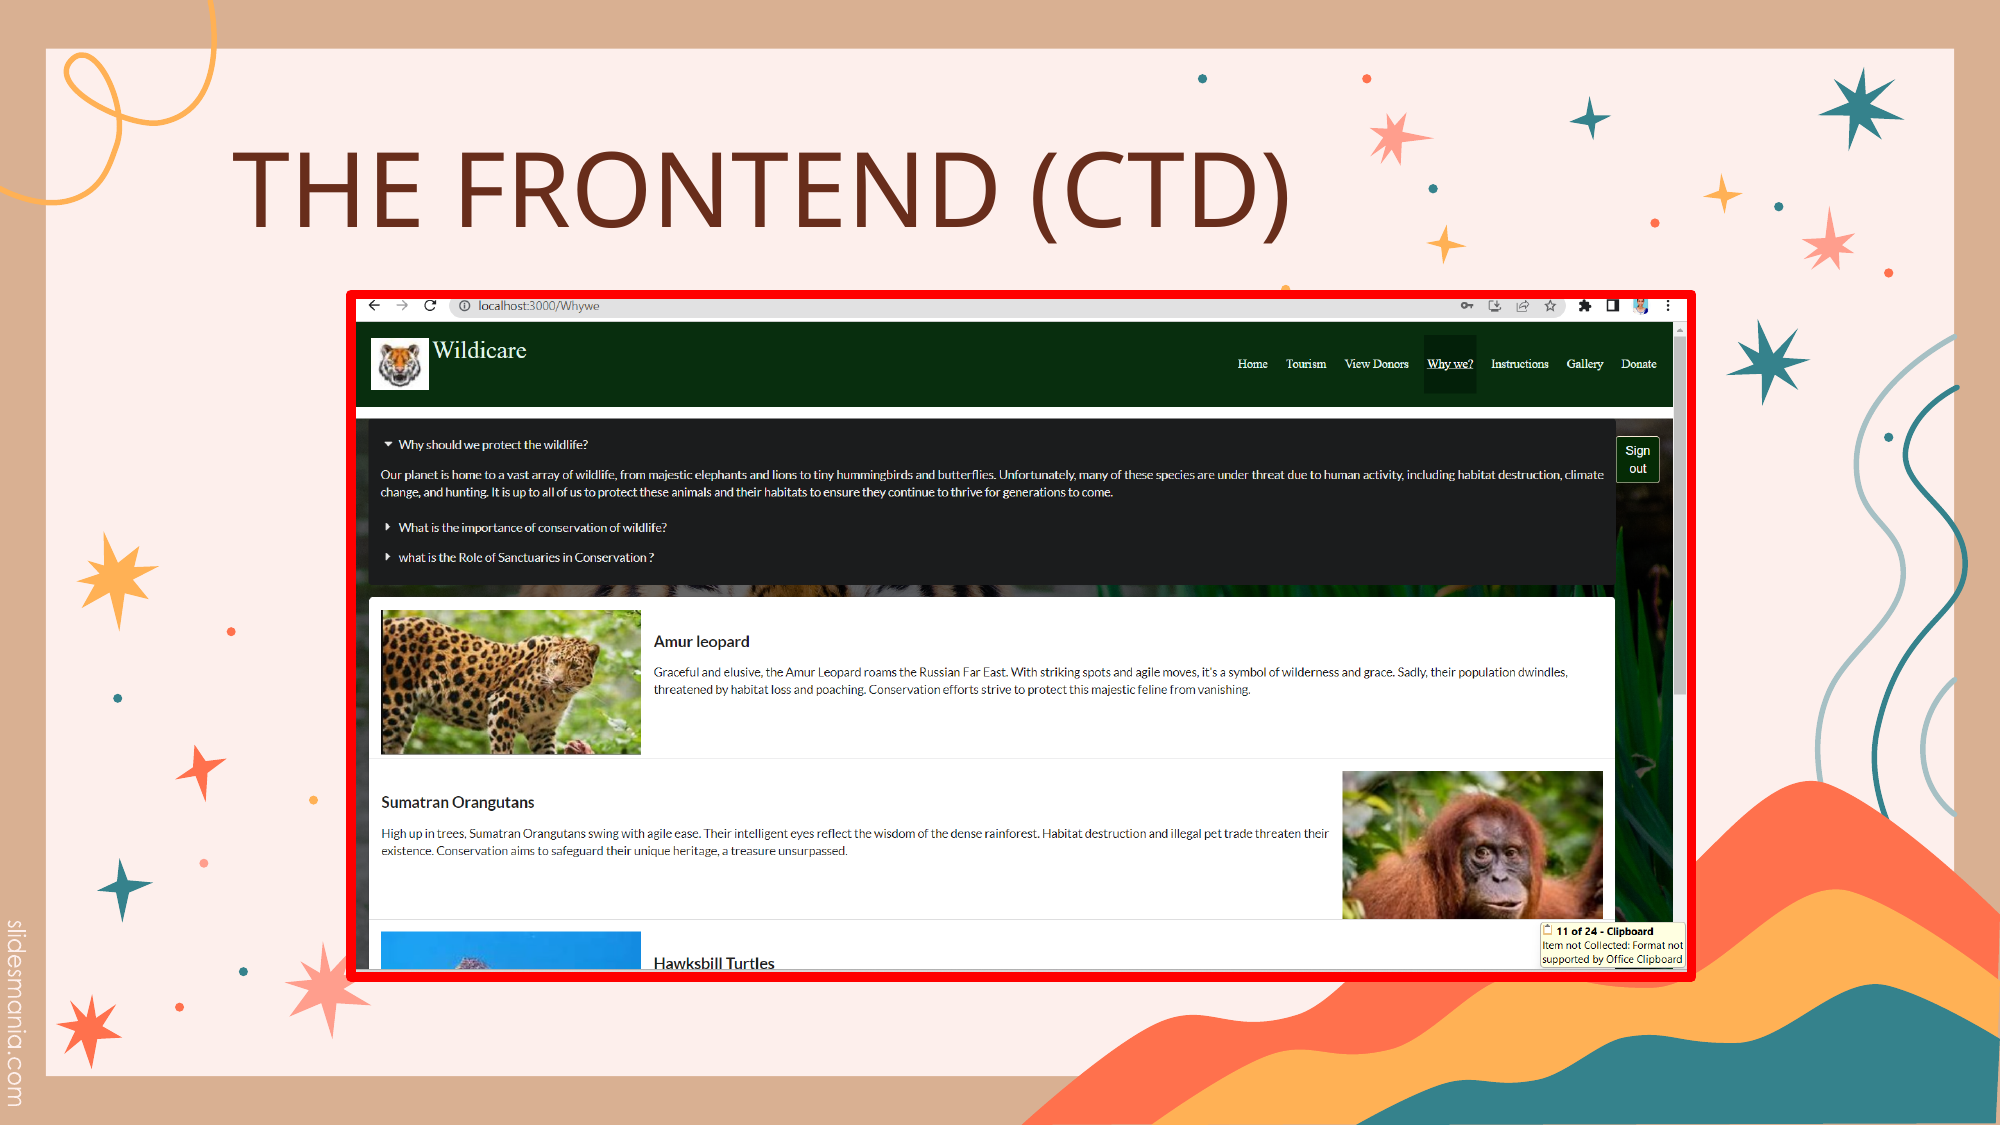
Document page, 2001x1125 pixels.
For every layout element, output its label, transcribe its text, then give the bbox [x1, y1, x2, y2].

title THE FRONTEND (CTD) [212, 123, 1491, 249]
picture [355, 298, 1687, 973]
